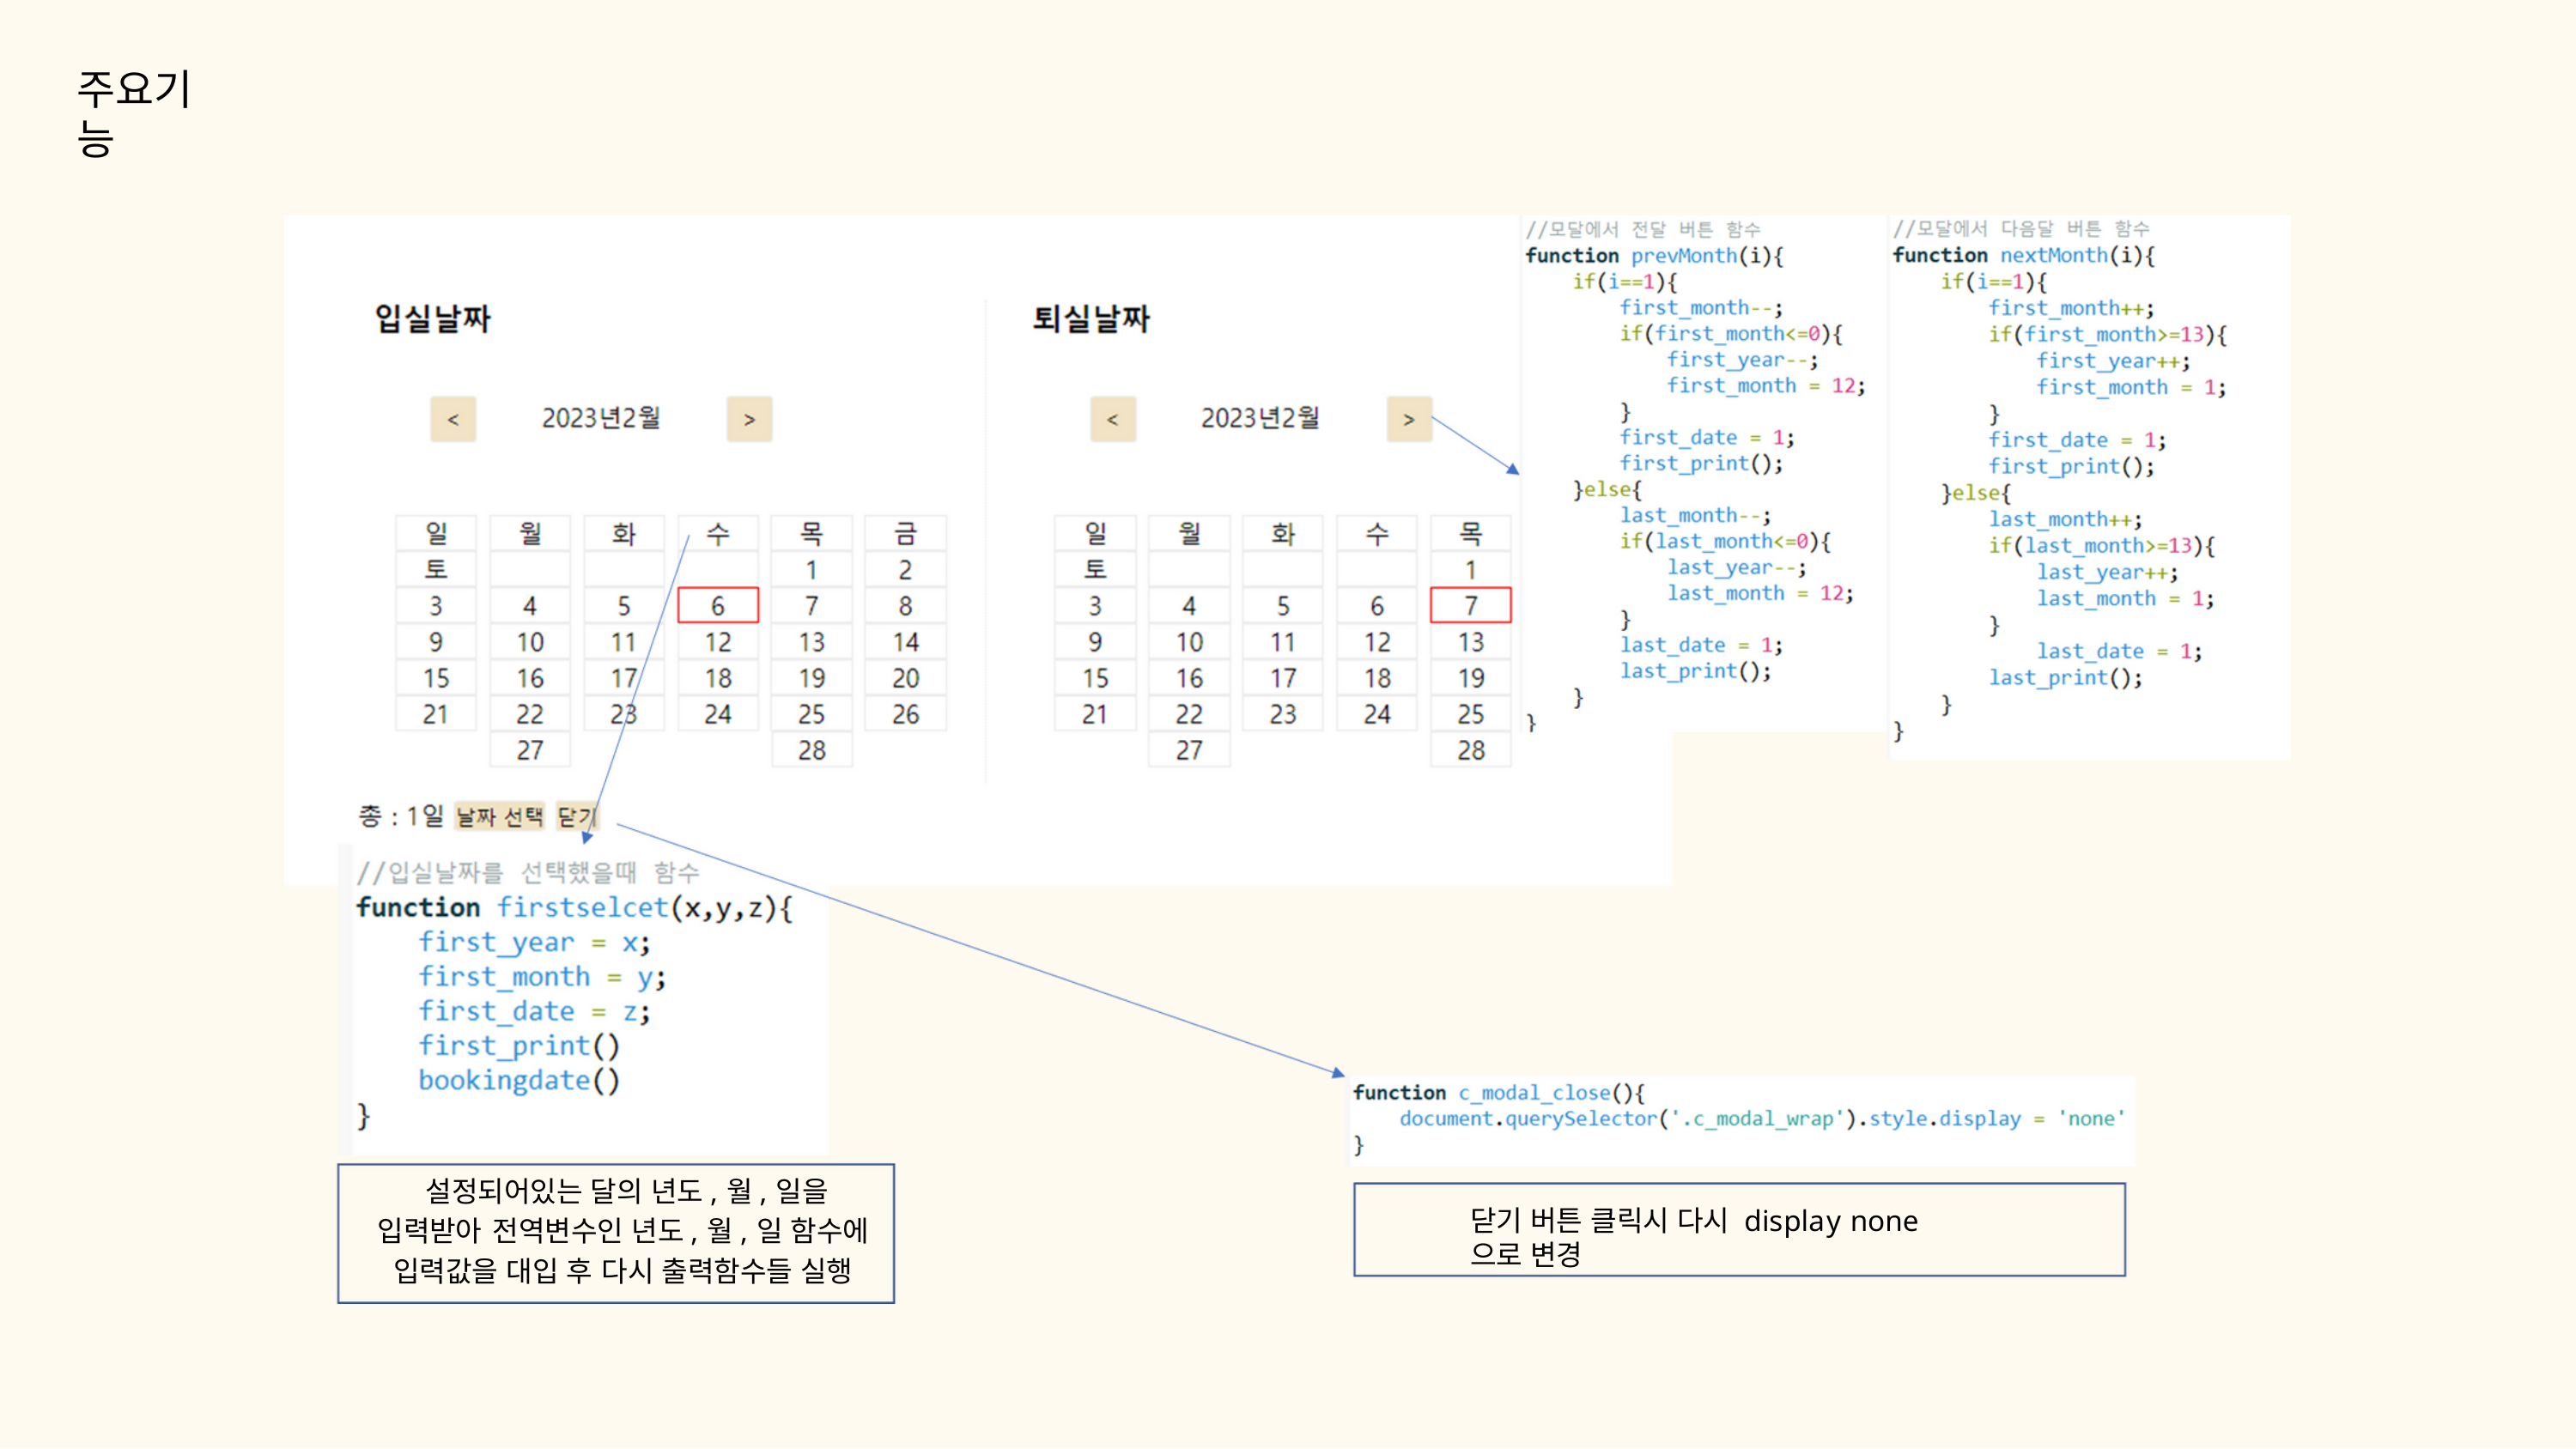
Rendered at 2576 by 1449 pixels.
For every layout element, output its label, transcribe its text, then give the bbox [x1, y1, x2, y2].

title 주요기능 [75, 60, 216, 306]
picture [284, 215, 2291, 1304]
